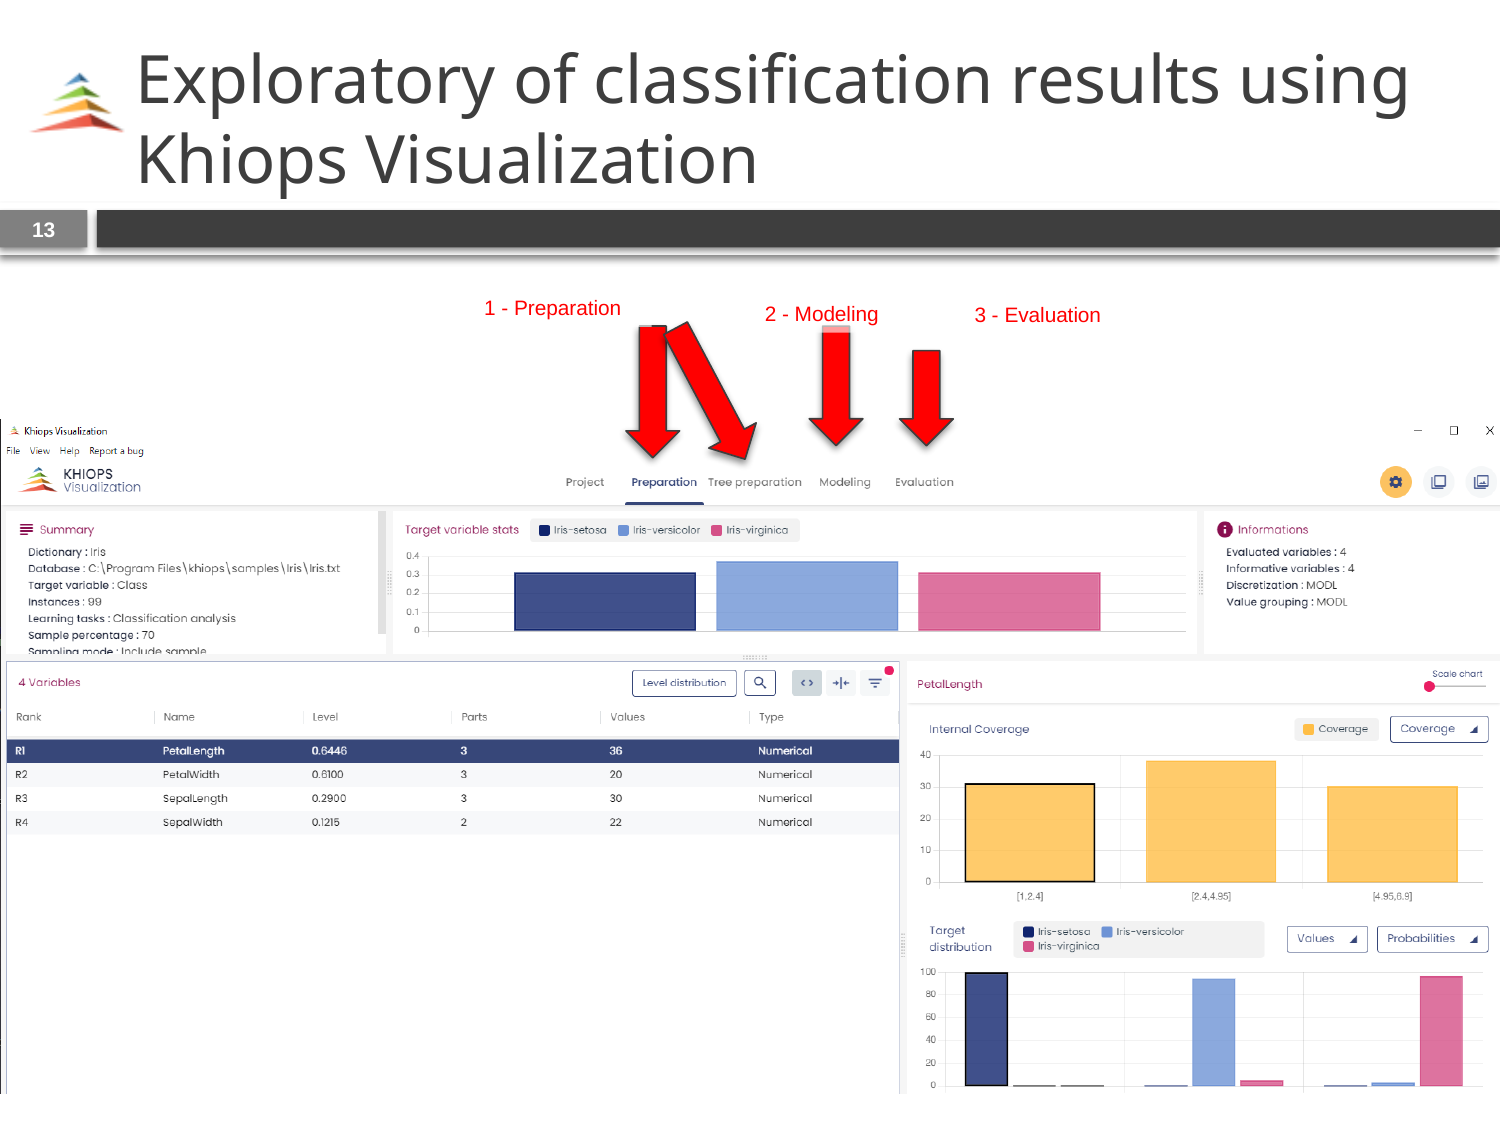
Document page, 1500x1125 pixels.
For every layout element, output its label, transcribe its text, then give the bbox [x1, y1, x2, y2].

text_box 3 - Evaluation [959, 294, 1125, 335]
text_box [638, 325, 668, 417]
text_box [912, 349, 941, 417]
title Exploratory of classification results using Khiops Visualization [120, 25, 1467, 209]
picture [0, 418, 1500, 1094]
text_box [821, 333, 851, 417]
picture [3, 55, 132, 153]
text_box 2 - Modeling [749, 292, 904, 333]
text_box [662, 321, 739, 417]
text_box 1 - Preparation [469, 287, 652, 327]
slide_number 13 [0, 208, 88, 249]
